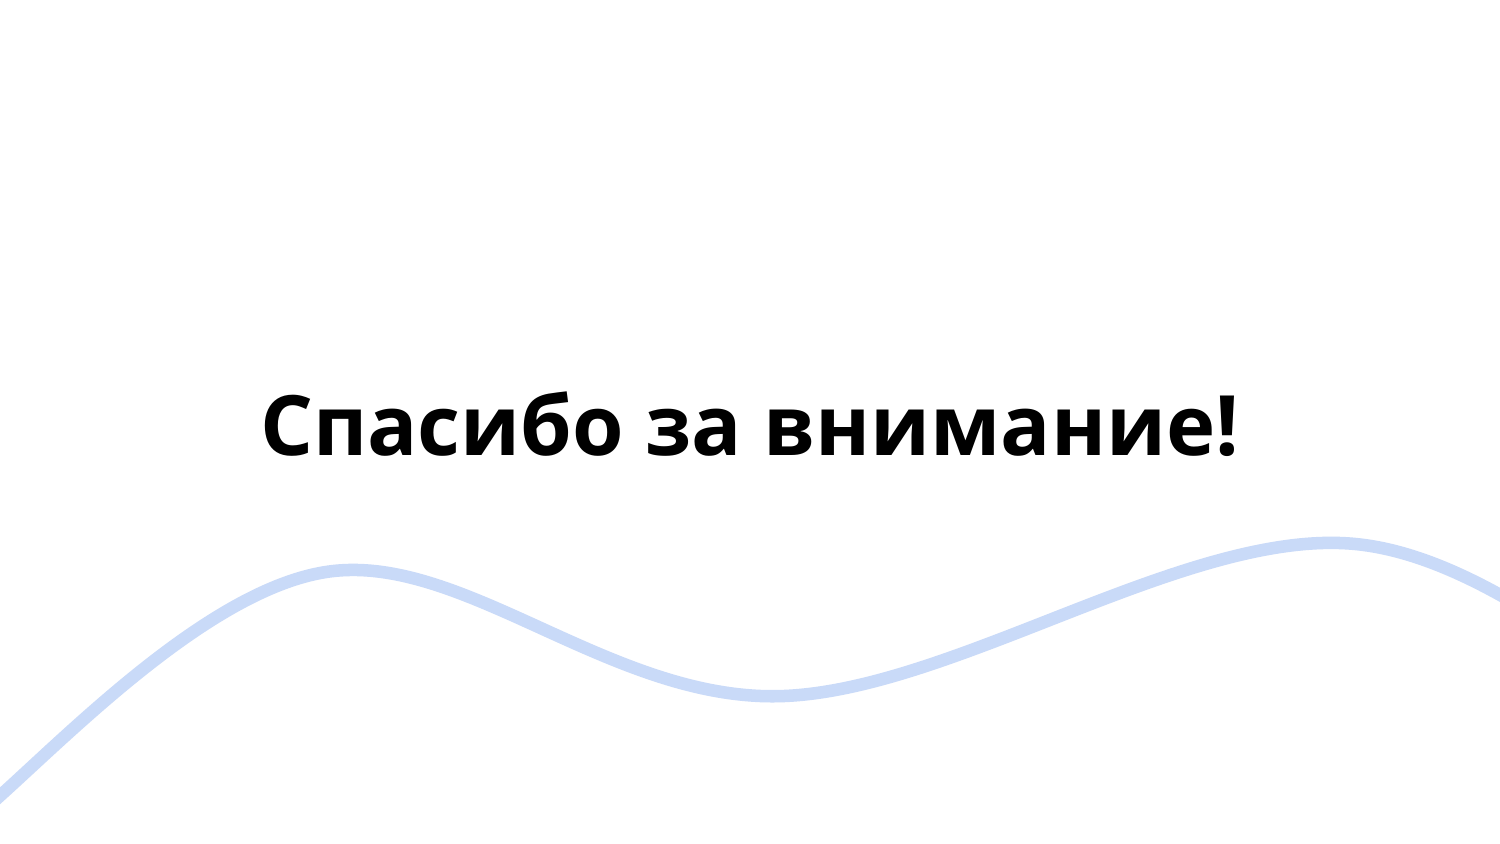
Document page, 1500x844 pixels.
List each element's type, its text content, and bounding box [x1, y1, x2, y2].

title Спасибо за внимание! [51, 253, 1449, 591]
text_box [0, 542, 1500, 824]
